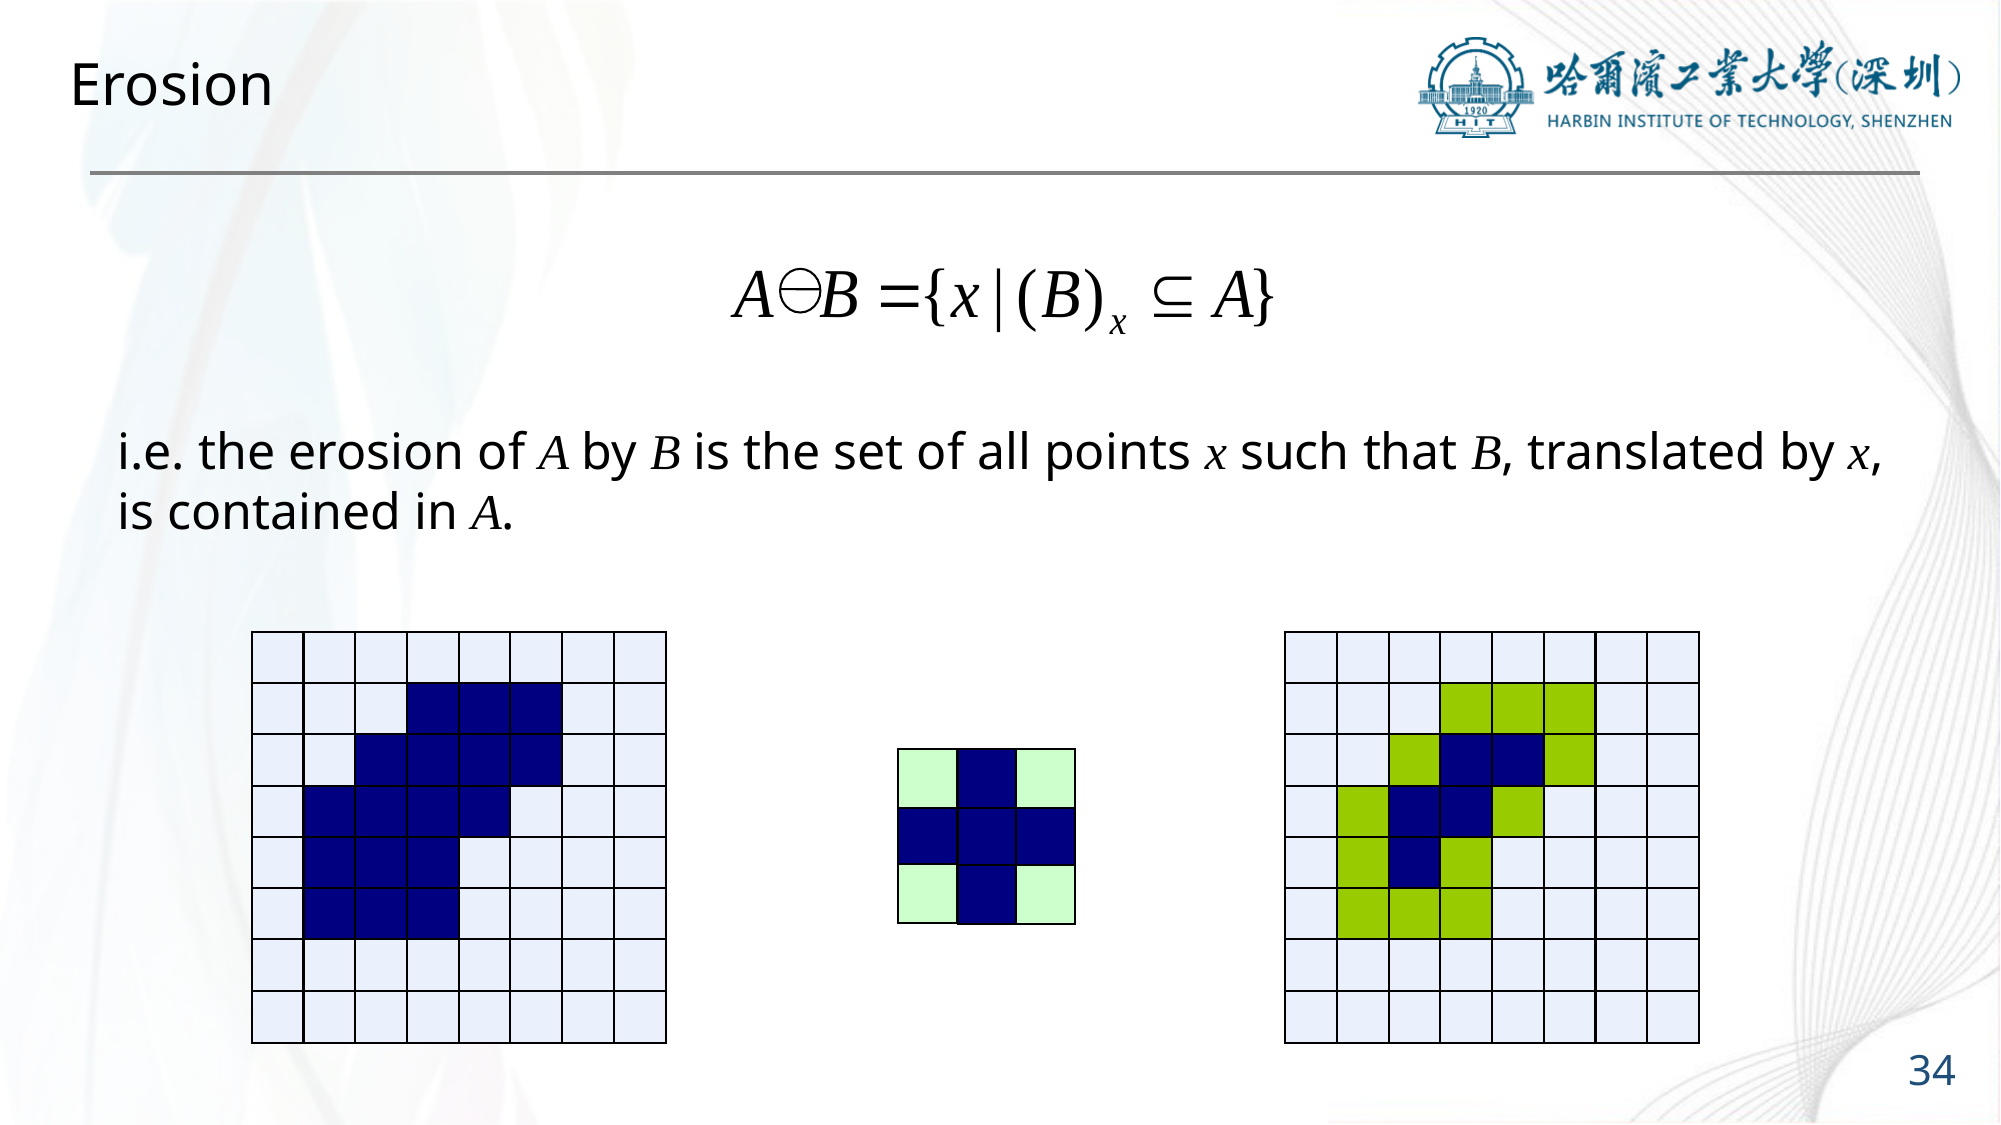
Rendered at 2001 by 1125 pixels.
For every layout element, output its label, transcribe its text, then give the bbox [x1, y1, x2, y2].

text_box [1285, 631, 1700, 1043]
slide_number 34 [1521, 1042, 1972, 1103]
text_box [251, 631, 666, 1043]
title Erosion [54, 0, 1385, 174]
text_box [719, 246, 1286, 353]
text_box i.e. the erosion of A by B is the set of all points x such that B, translated by x, is contained in A. [102, 412, 1903, 548]
picture [0, 0, 2001, 1125]
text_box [898, 749, 1076, 925]
